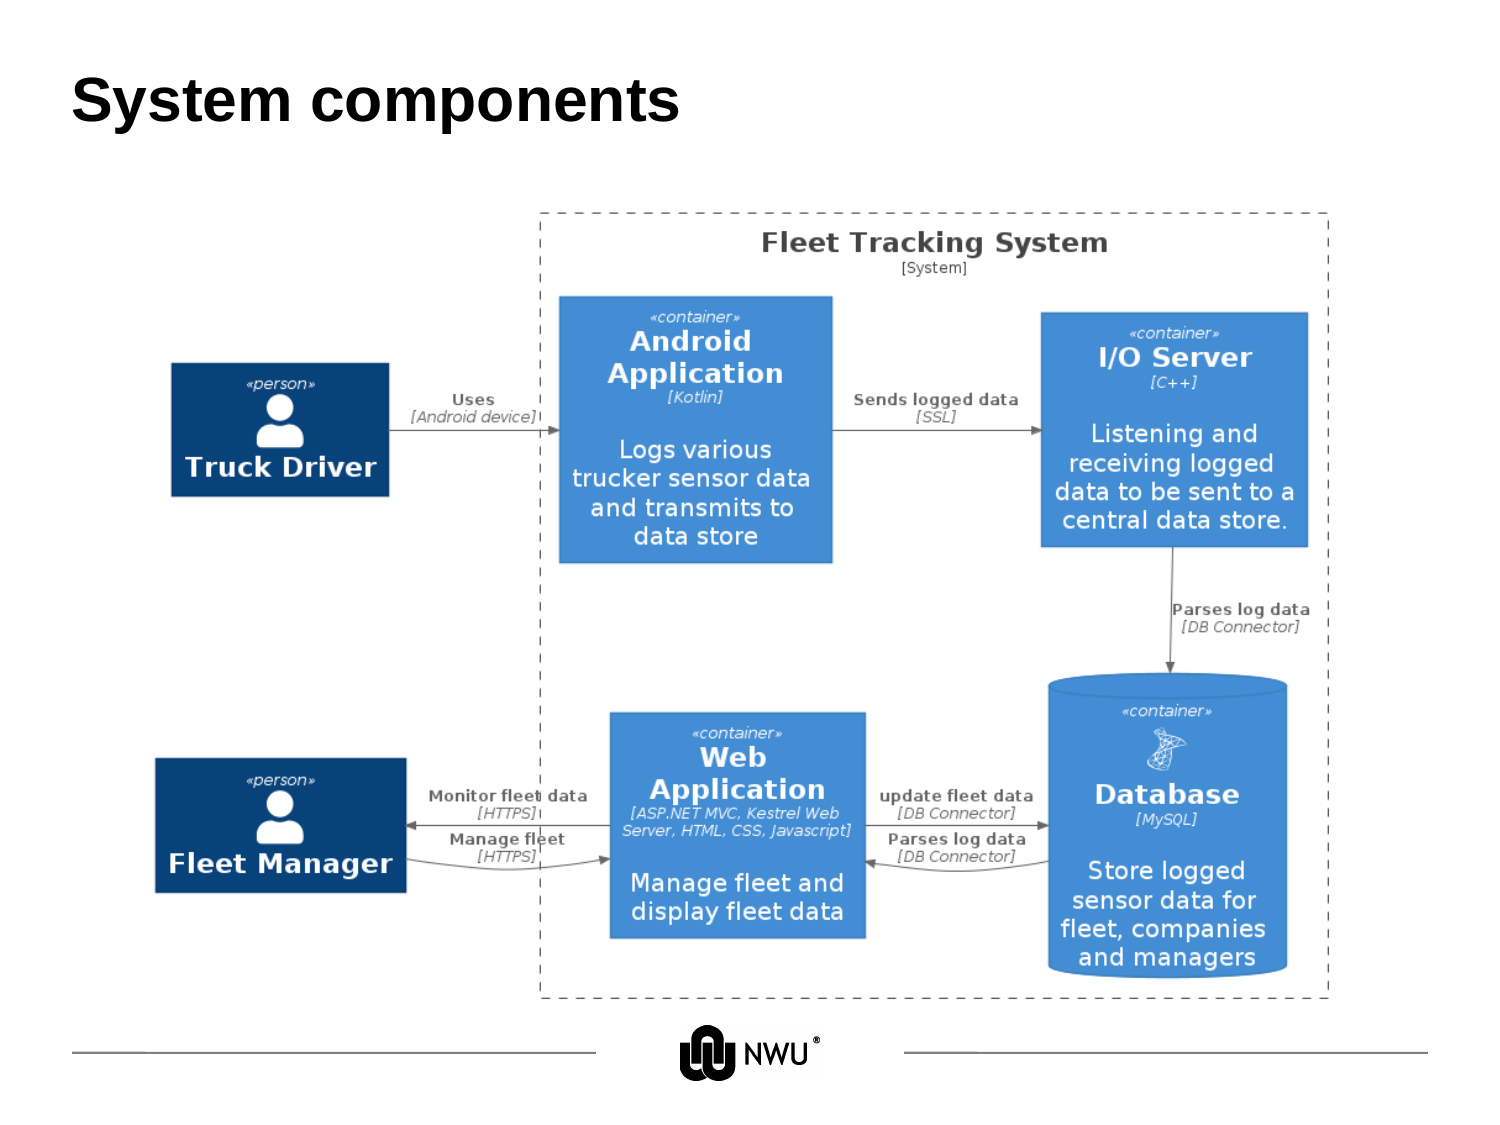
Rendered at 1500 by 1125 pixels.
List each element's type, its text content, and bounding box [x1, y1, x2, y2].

title System components [56, 59, 1444, 207]
picture [147, 203, 1334, 1004]
picture [680, 1025, 820, 1081]
